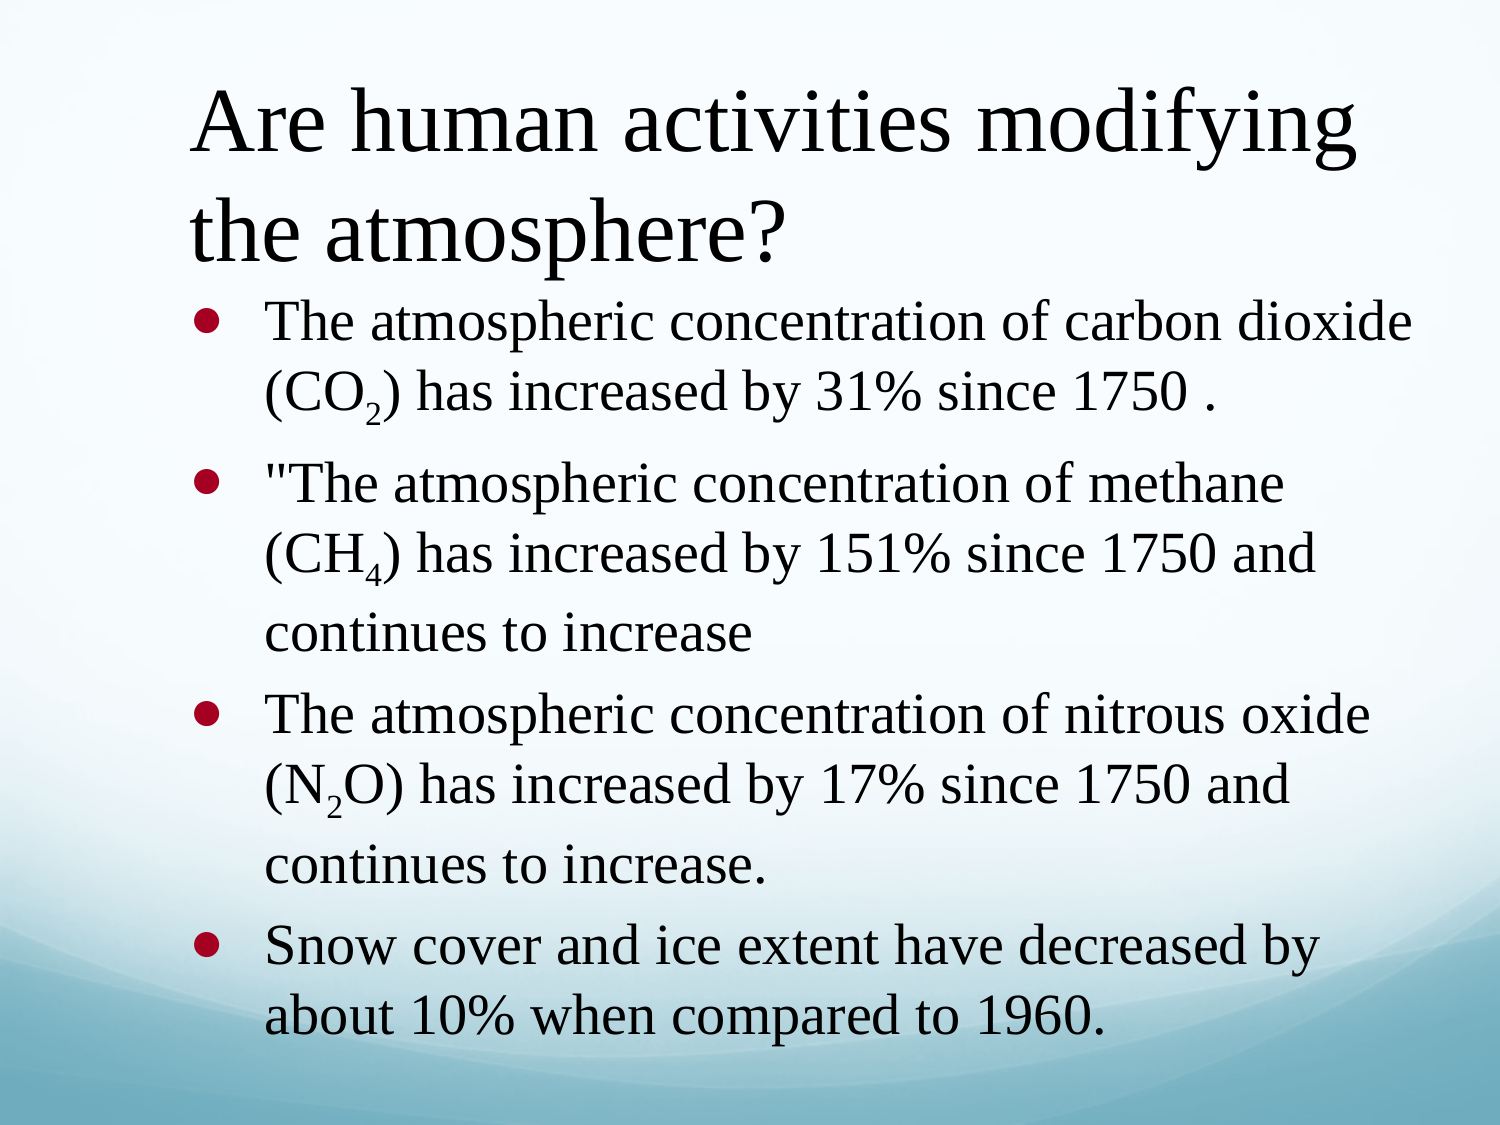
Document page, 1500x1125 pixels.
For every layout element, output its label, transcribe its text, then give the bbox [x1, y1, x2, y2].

title Are human activities modifying the atmosphere? [174, 137, 1450, 275]
list The atmospheric concentration of carbon dioxide (CO2) has increased by 31% since 1750 . "The atmospheric concentration of methane (CH4) has increased by 151% since 1750 and continues to increase The atmospheric concentration of nitrous oxide (N2O) has increased by 17% since 1750 and continues to increase. Snow cover and ice extent have decreased by about 10% when compared to 1960. [174, 275, 1450, 950]
picture [0, 0, 1500, 1125]
